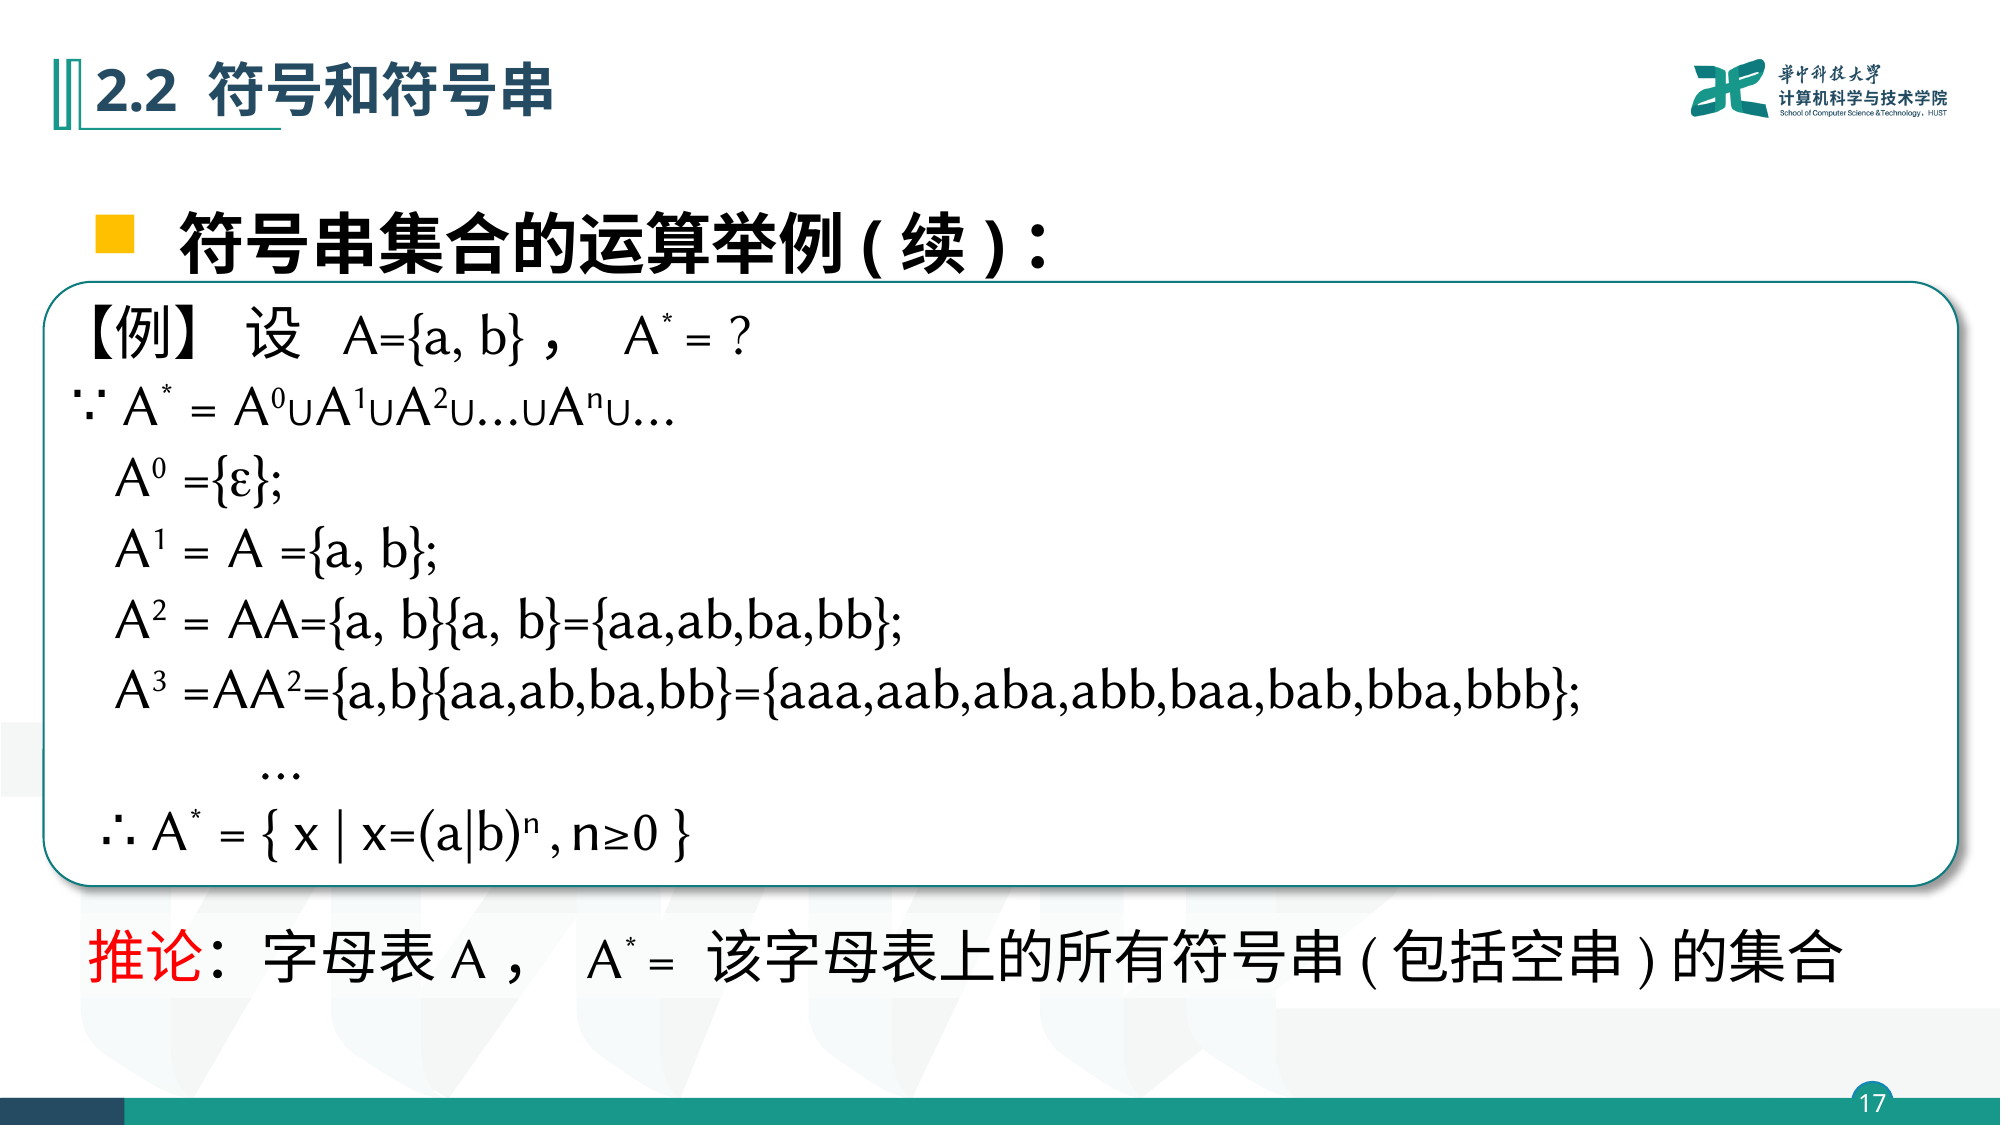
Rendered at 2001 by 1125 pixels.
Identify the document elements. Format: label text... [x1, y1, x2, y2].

list 符号串集合的运算举例(续)： [75, 154, 1874, 284]
picture [1805, 59, 1947, 118]
text_box [49, 281, 1959, 884]
title 2.2 符号和符号串 [80, 42, 1805, 144]
text_box 推论：字母表A， A* = 该字母表上的所有符号串(包括空串)的集合 [45, 913, 1955, 998]
text_box 【例】 设 A={a, b}， A* = ? ∵ A* = A0∪A1∪A2∪…∪An∪… A0 ={}; A1 = A ={a, b}; A2 = AA={a, b}{a, b}={aa,ab,ba,bb}; A3 =AA2={a,b}{aa,ab,ba,bb}={aaa,aab,aba,abb,baa,bab,bba,bbb}; … ∴ A* = { x | x=(a|b)n , n≥0 } [41, 308, 1925, 887]
